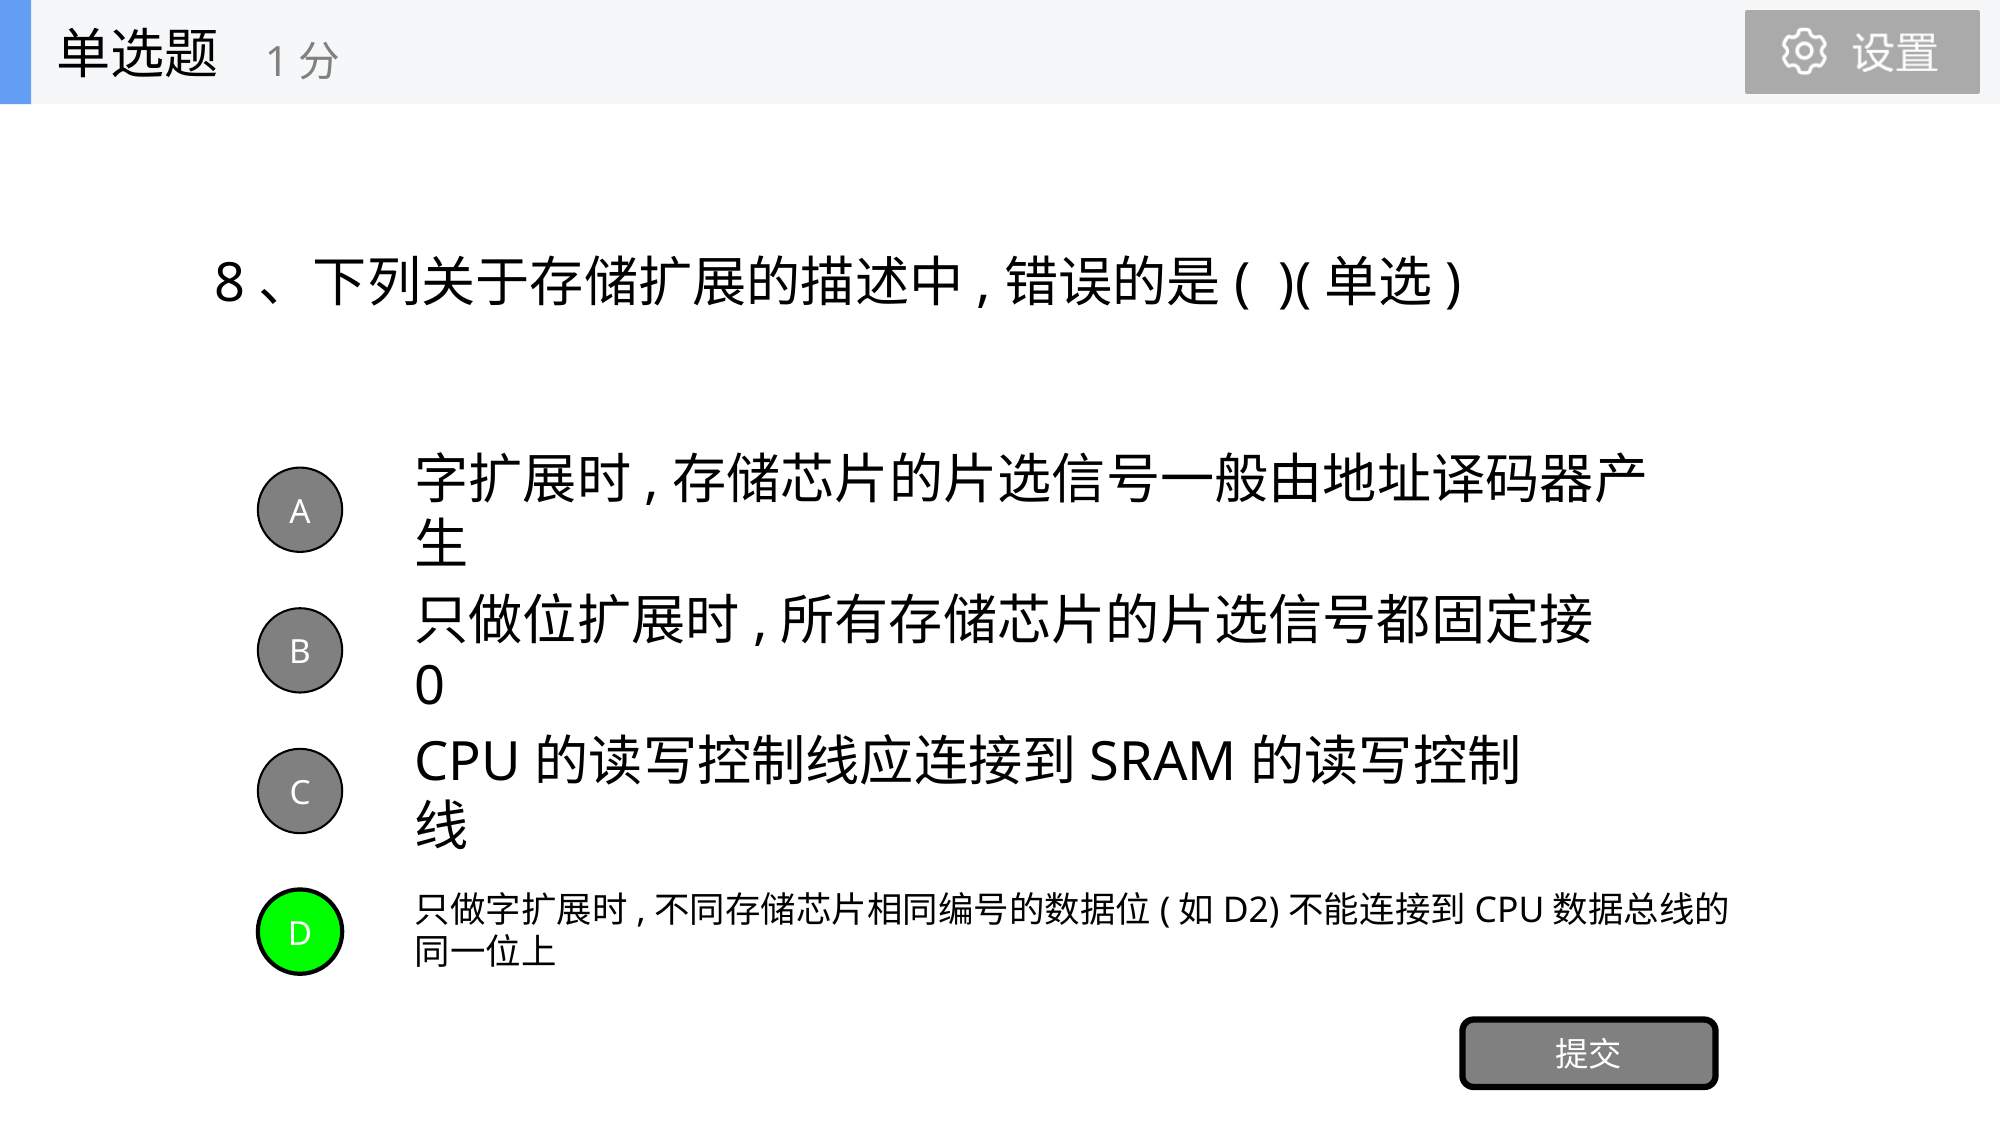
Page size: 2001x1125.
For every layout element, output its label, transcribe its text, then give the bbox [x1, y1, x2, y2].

picture [1745, 10, 1980, 94]
text_box 只做位扩展时,所有存储芯片的片选信号都固定接0 [399, 578, 1629, 723]
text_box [0, 0, 2000, 105]
text_box C [256, 747, 344, 835]
text_box 字扩展时,存储芯片的片选信号一般由地址译码器产生 [399, 437, 1705, 583]
text_box CPU的读写控制线应连接到SRAM的读写控制线 [399, 718, 1580, 864]
text_box D [256, 888, 344, 975]
text_box 提交 [1461, 1018, 1717, 1089]
text_box A [256, 466, 344, 553]
text_box B [256, 607, 344, 694]
text_box 8、下列关于存储扩展的描述中,错误的是( )(单选) [199, 240, 1505, 320]
text_box 只做字扩展时,不同存储芯片相同编号的数据位(如D2)不能连接到CPU数据总线的同一位上 [399, 879, 1751, 980]
